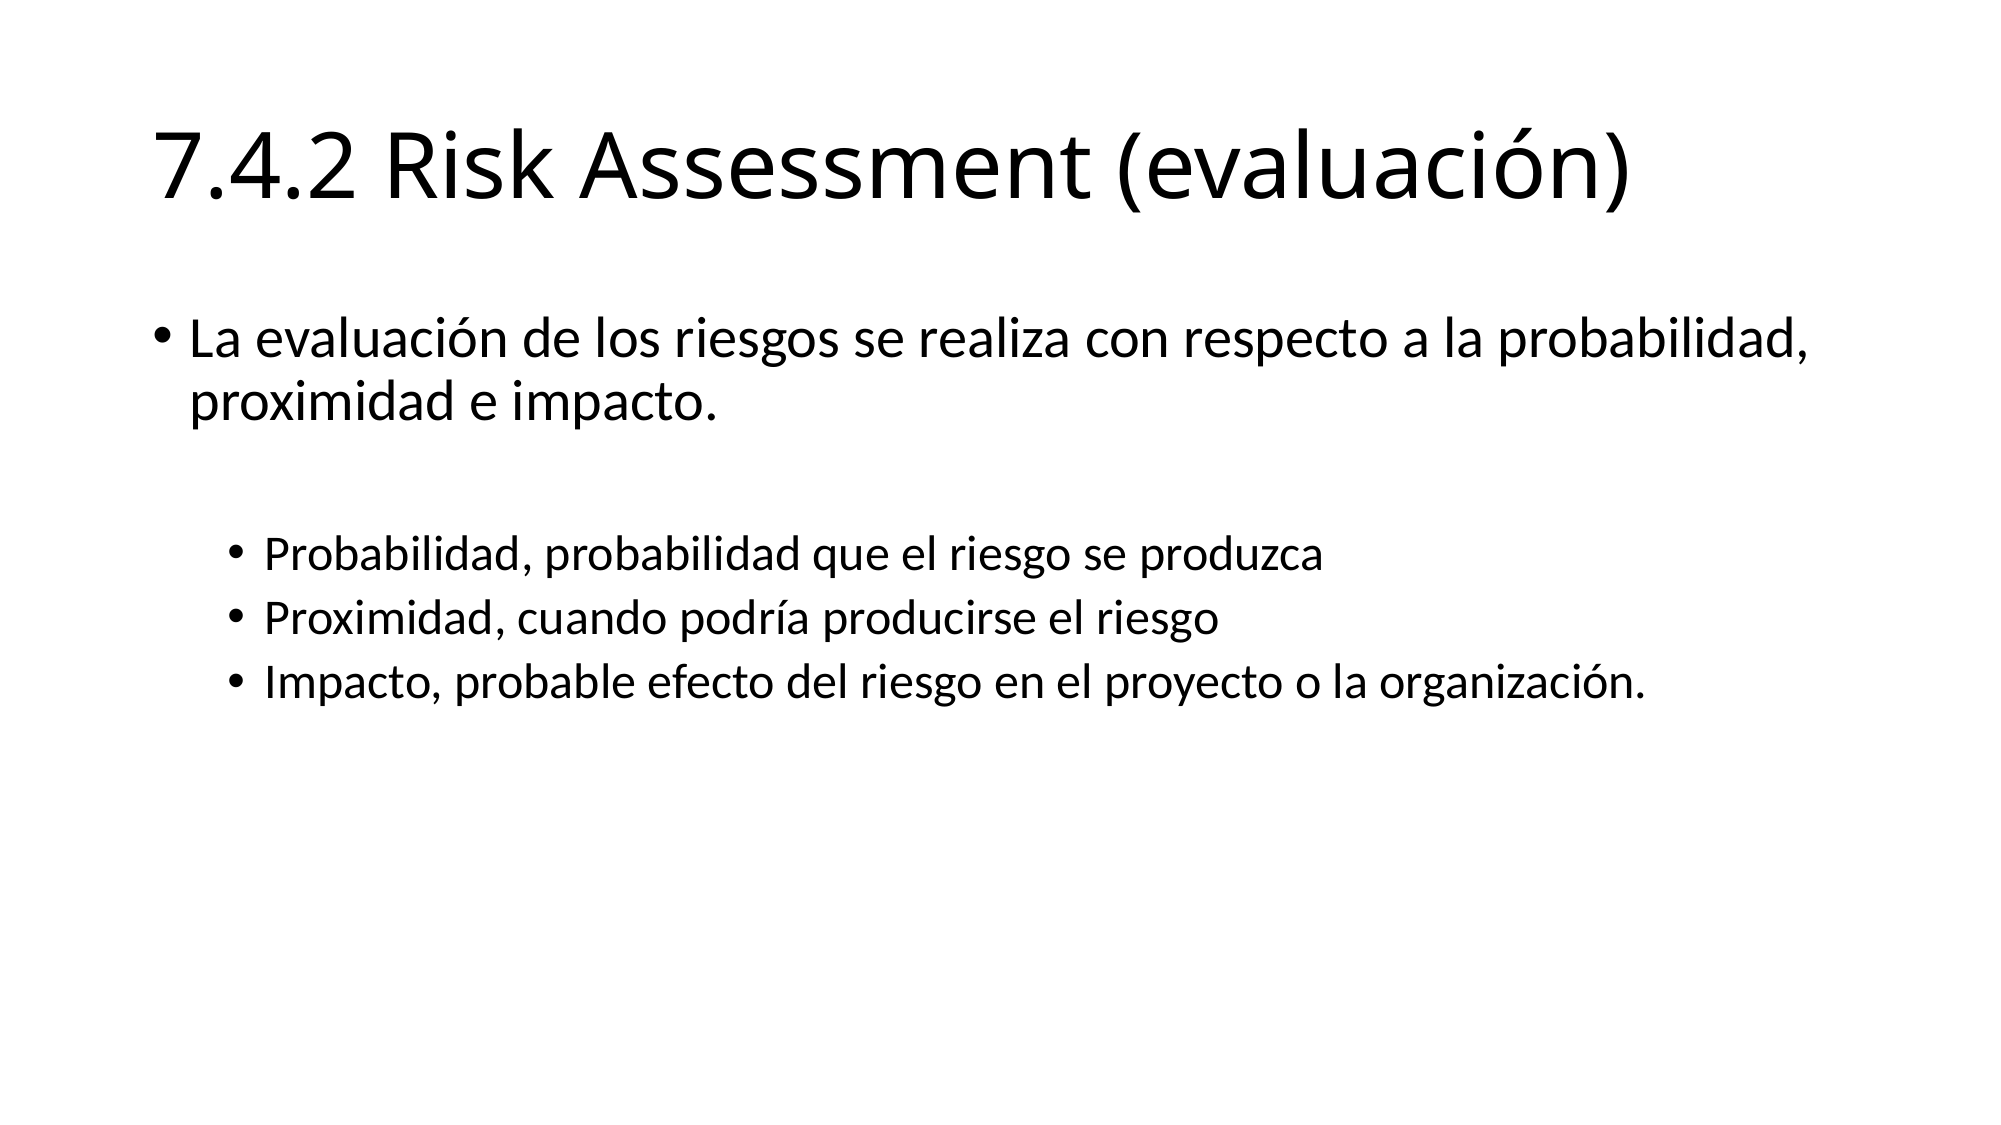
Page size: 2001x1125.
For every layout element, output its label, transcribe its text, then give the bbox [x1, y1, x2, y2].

title 7.4.2 Risk Assessment (evaluación) [137, 59, 1863, 278]
list La evaluación de los riesgos se realiza con respecto a la probabilidad, proximidad e impacto. Probabilidad, probabilidad que el riesgo se produzca Proximidad, cuando podría producirse el riesgo Impacto, probable efecto del riesgo en el proyecto o la organización. [137, 299, 1863, 1014]
